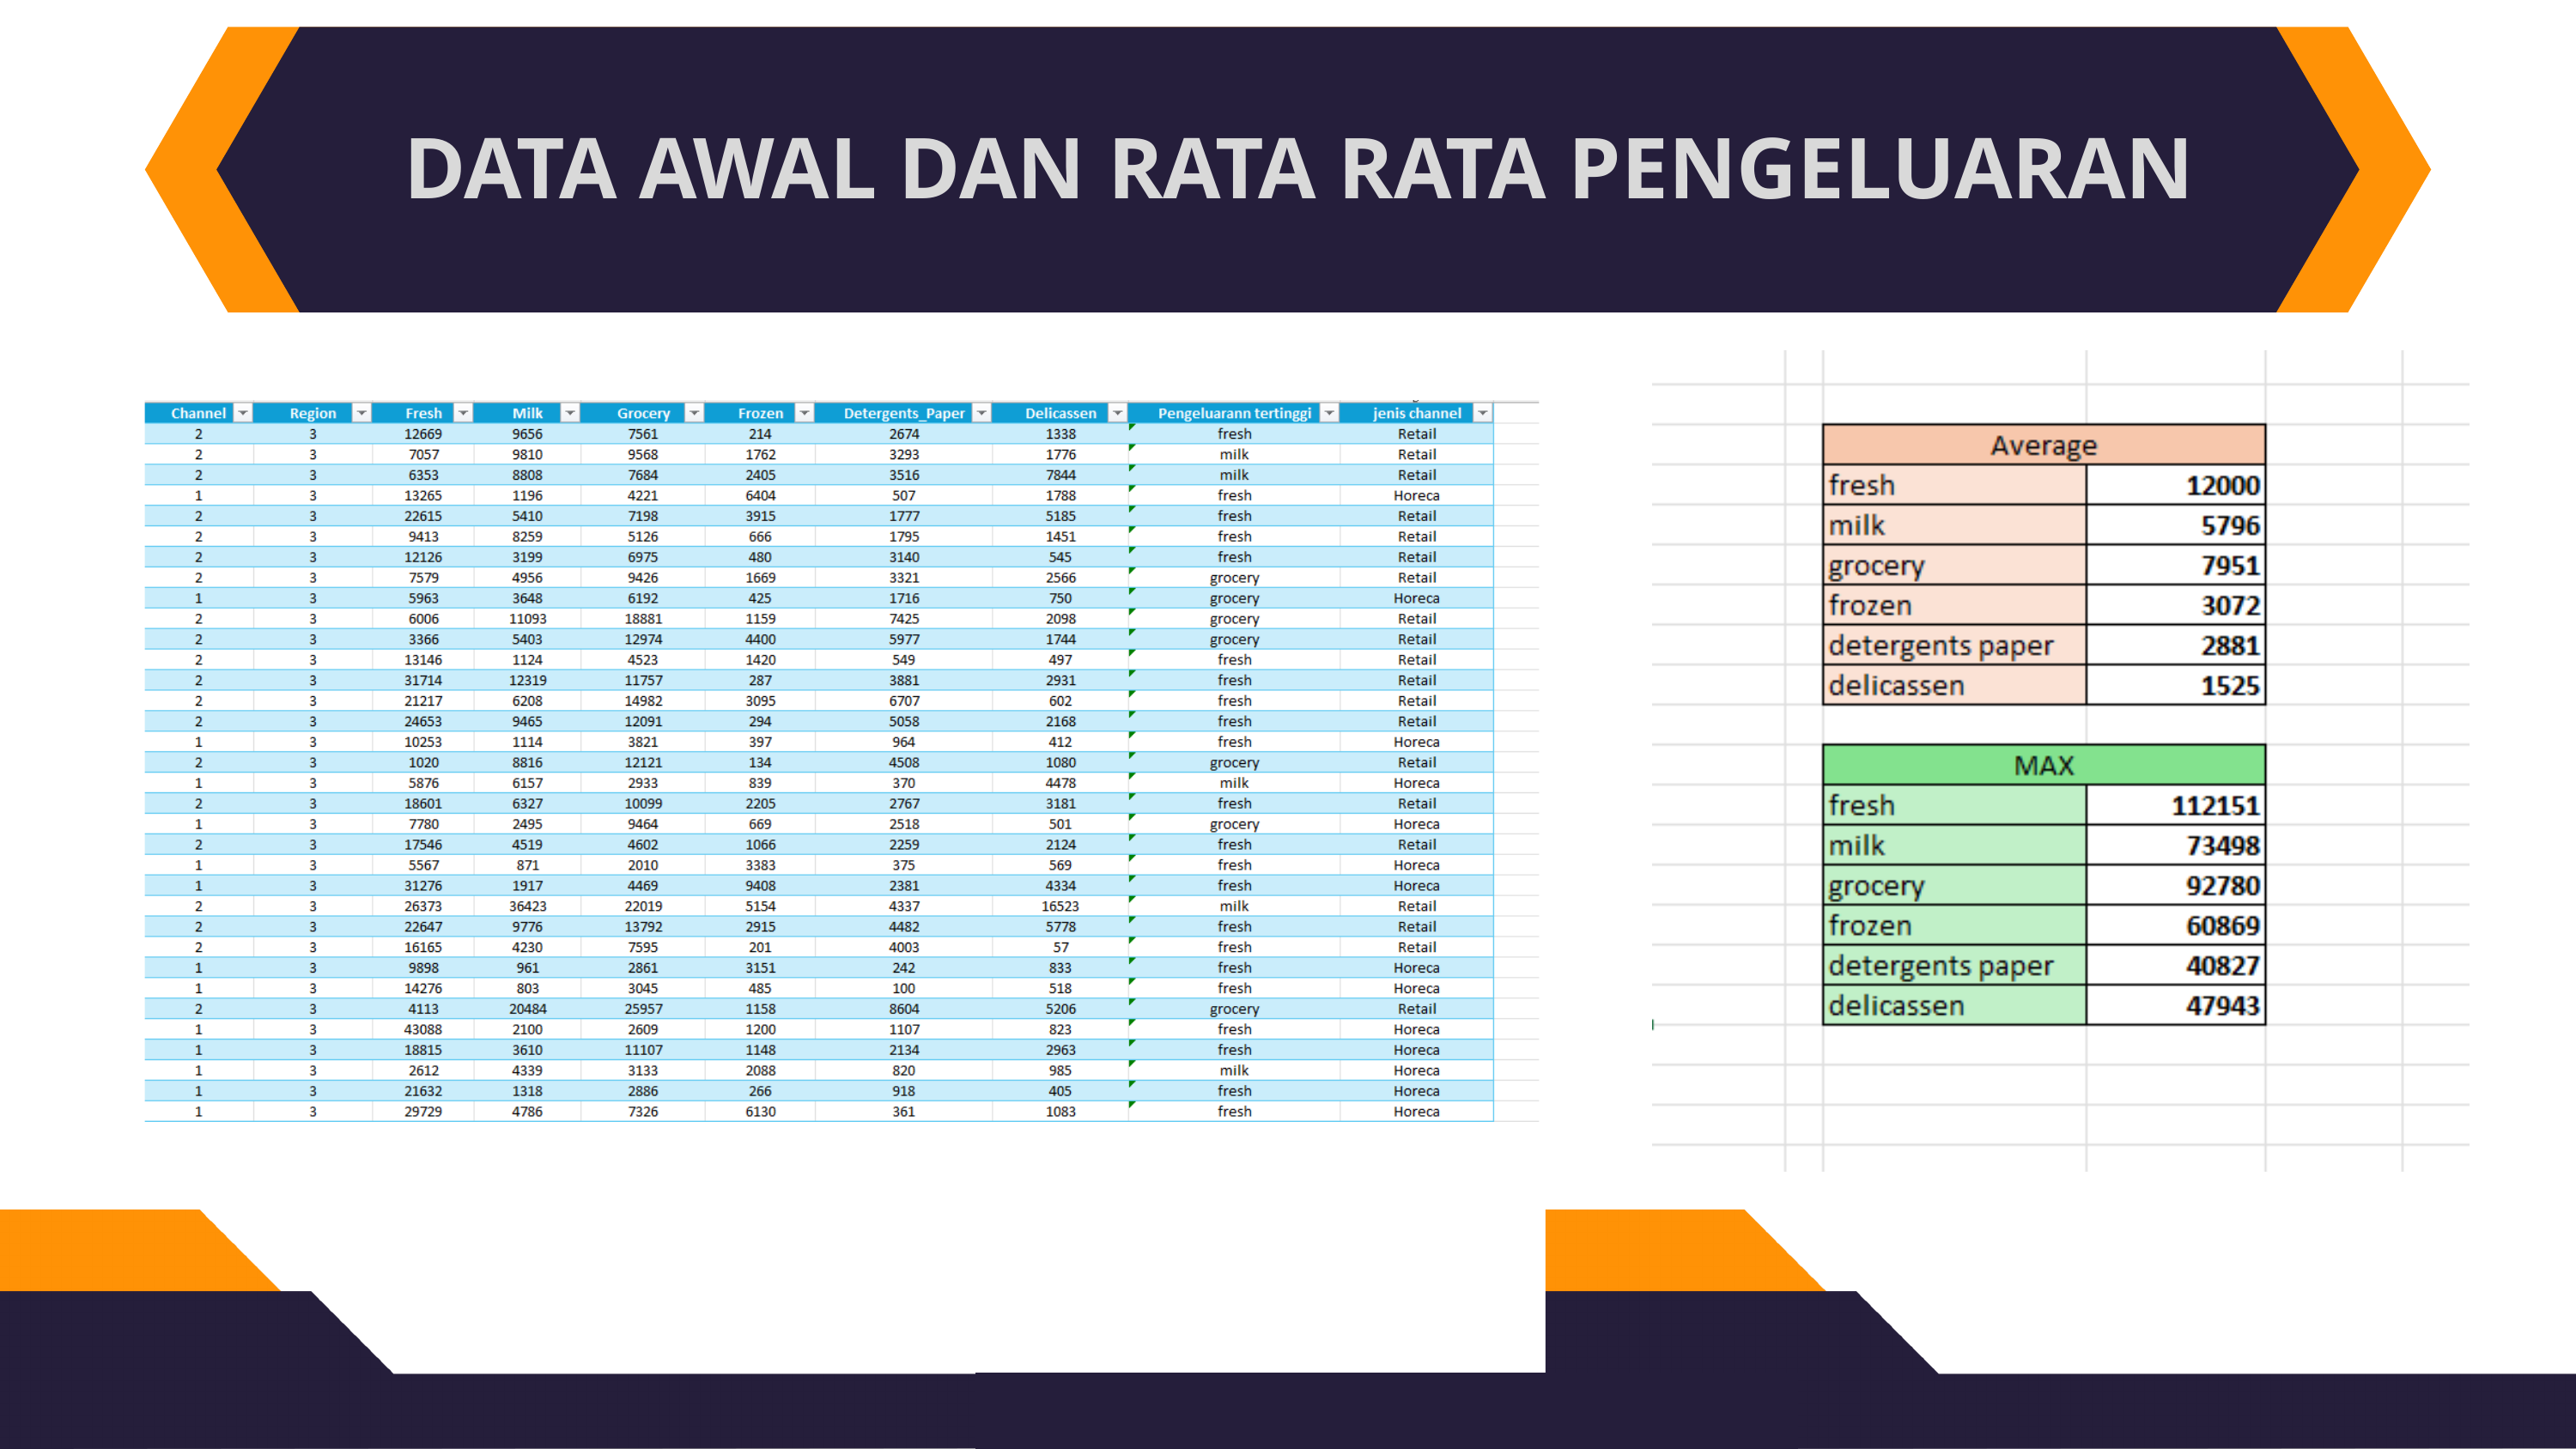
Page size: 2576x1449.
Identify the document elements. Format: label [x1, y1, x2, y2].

text_box [0, 1210, 1030, 1449]
text_box [1652, 350, 2470, 1172]
text_box [216, 27, 2360, 312]
text_box [1545, 1210, 2576, 1449]
text_box [2364, 27, 2432, 312]
text_box [975, 1372, 1799, 1449]
text_box [144, 400, 1540, 1122]
text_box [144, 27, 213, 312]
